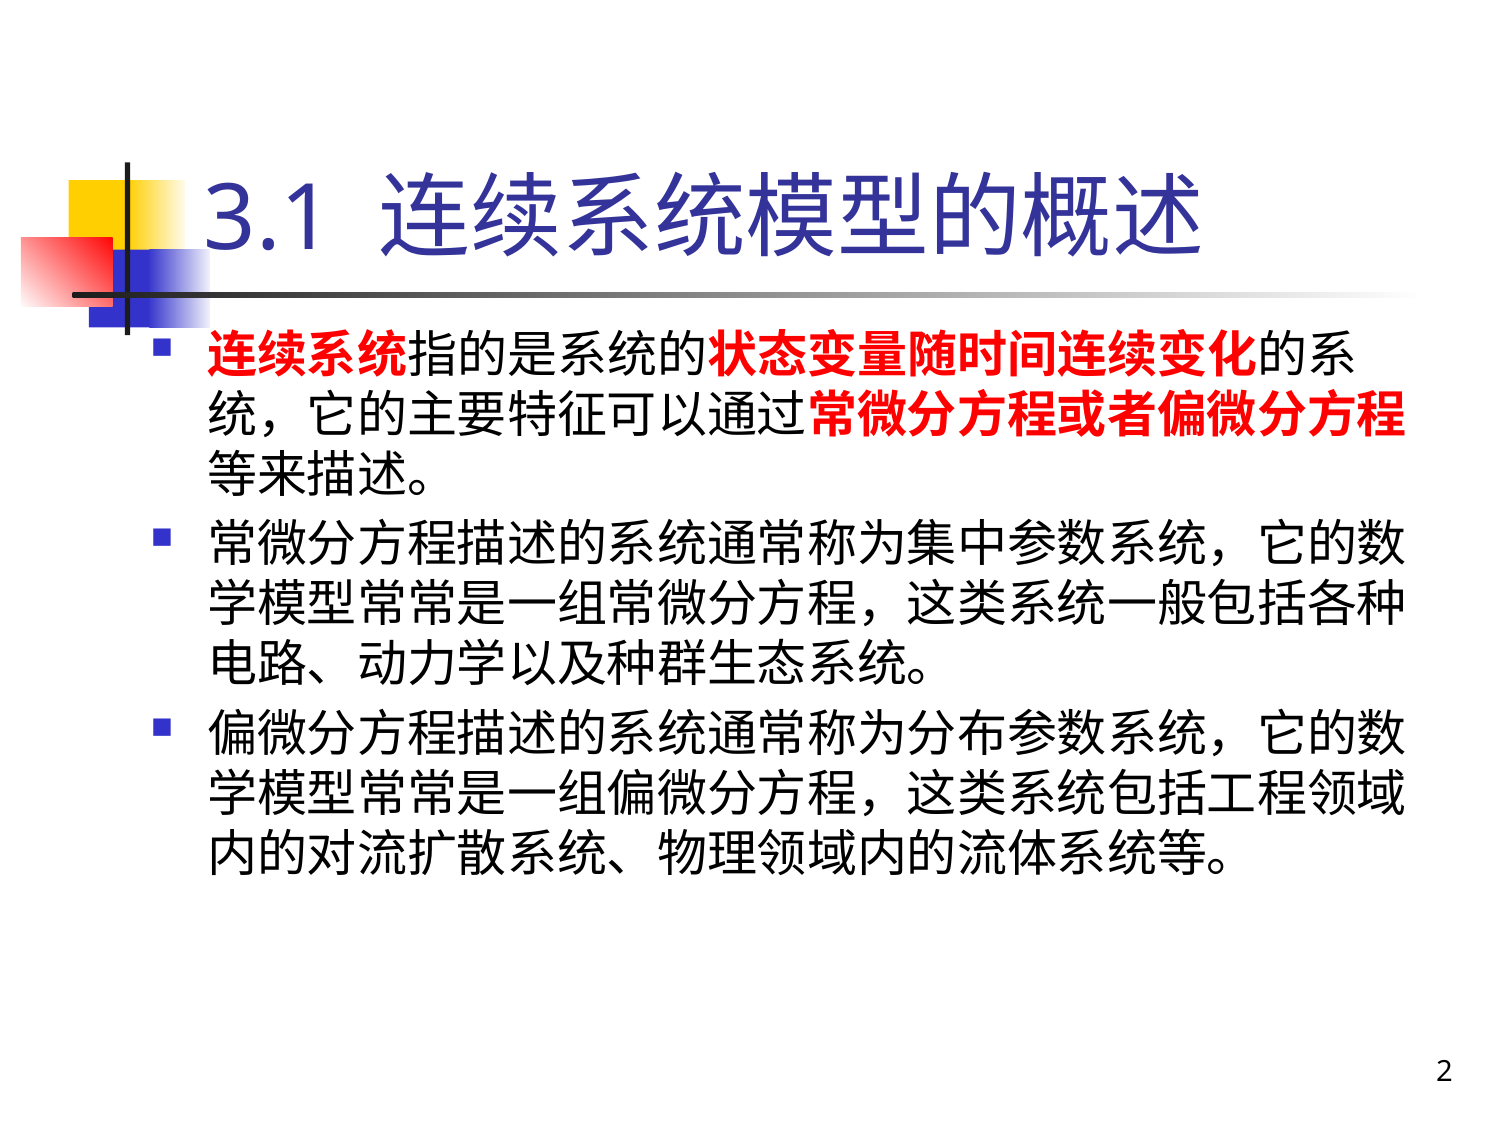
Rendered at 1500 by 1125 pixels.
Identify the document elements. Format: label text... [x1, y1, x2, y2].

title 3.1 连续系统模型的概述 [188, 35, 1468, 275]
slide_number 2 [1155, 1024, 1468, 1100]
list 连续系统指的是系统的状态变量随时间连续变化的系统，它的主要特征可以通过常微分方程或者偏微分方程等来描述。 常微分方程描述的系统通常称为集中参数系统，它的数学模型常常是一组常微分方程，这类系统一般包括各种电路、动力学以及种群生态系统。 偏微分方程描述的系统通常称为分布参数系统，它的数学模型常常是一组偏微分方程，这类系统包括工程领域内的对流扩散系统、物理领域内的流体系统等。 [135, 314, 1469, 1006]
